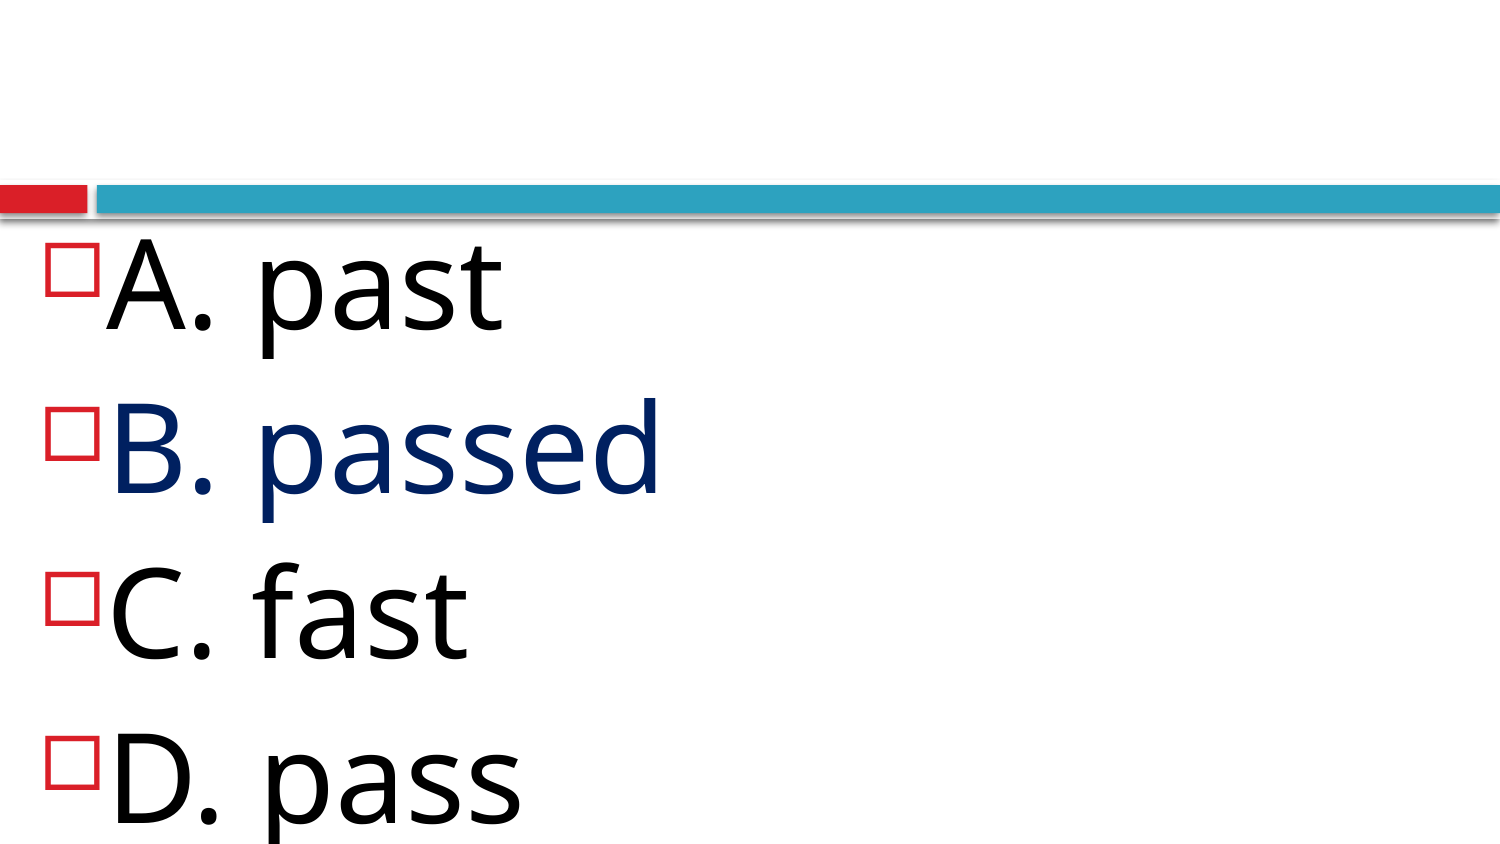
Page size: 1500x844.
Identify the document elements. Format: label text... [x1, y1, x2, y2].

list A. past B. passed C. fast D. pass [24, 196, 1438, 822]
